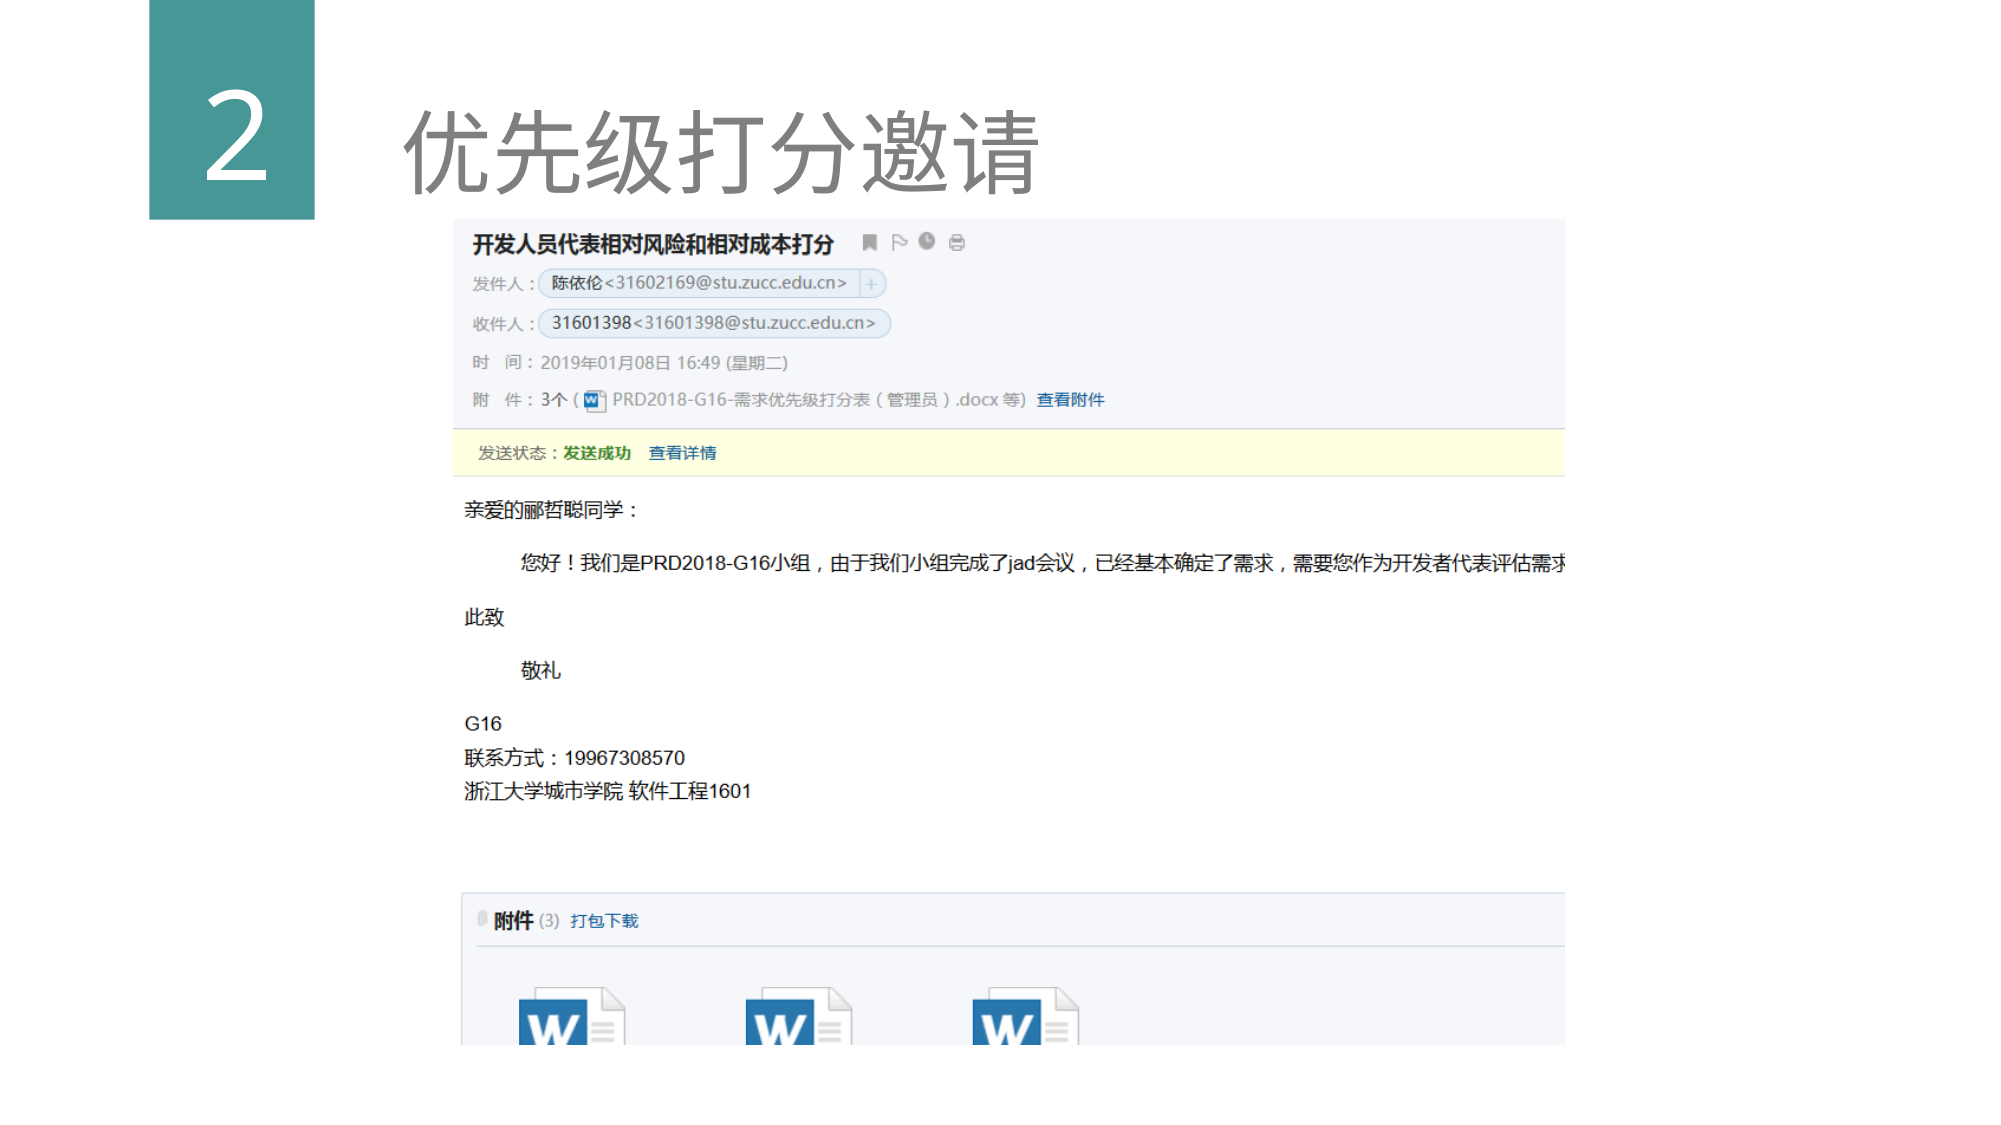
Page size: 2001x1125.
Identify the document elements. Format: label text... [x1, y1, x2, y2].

picture [453, 219, 1565, 1045]
text_box 2 [154, 48, 320, 213]
text_box 优先级打分邀请 [385, 88, 1426, 214]
text_box [149, 0, 315, 220]
